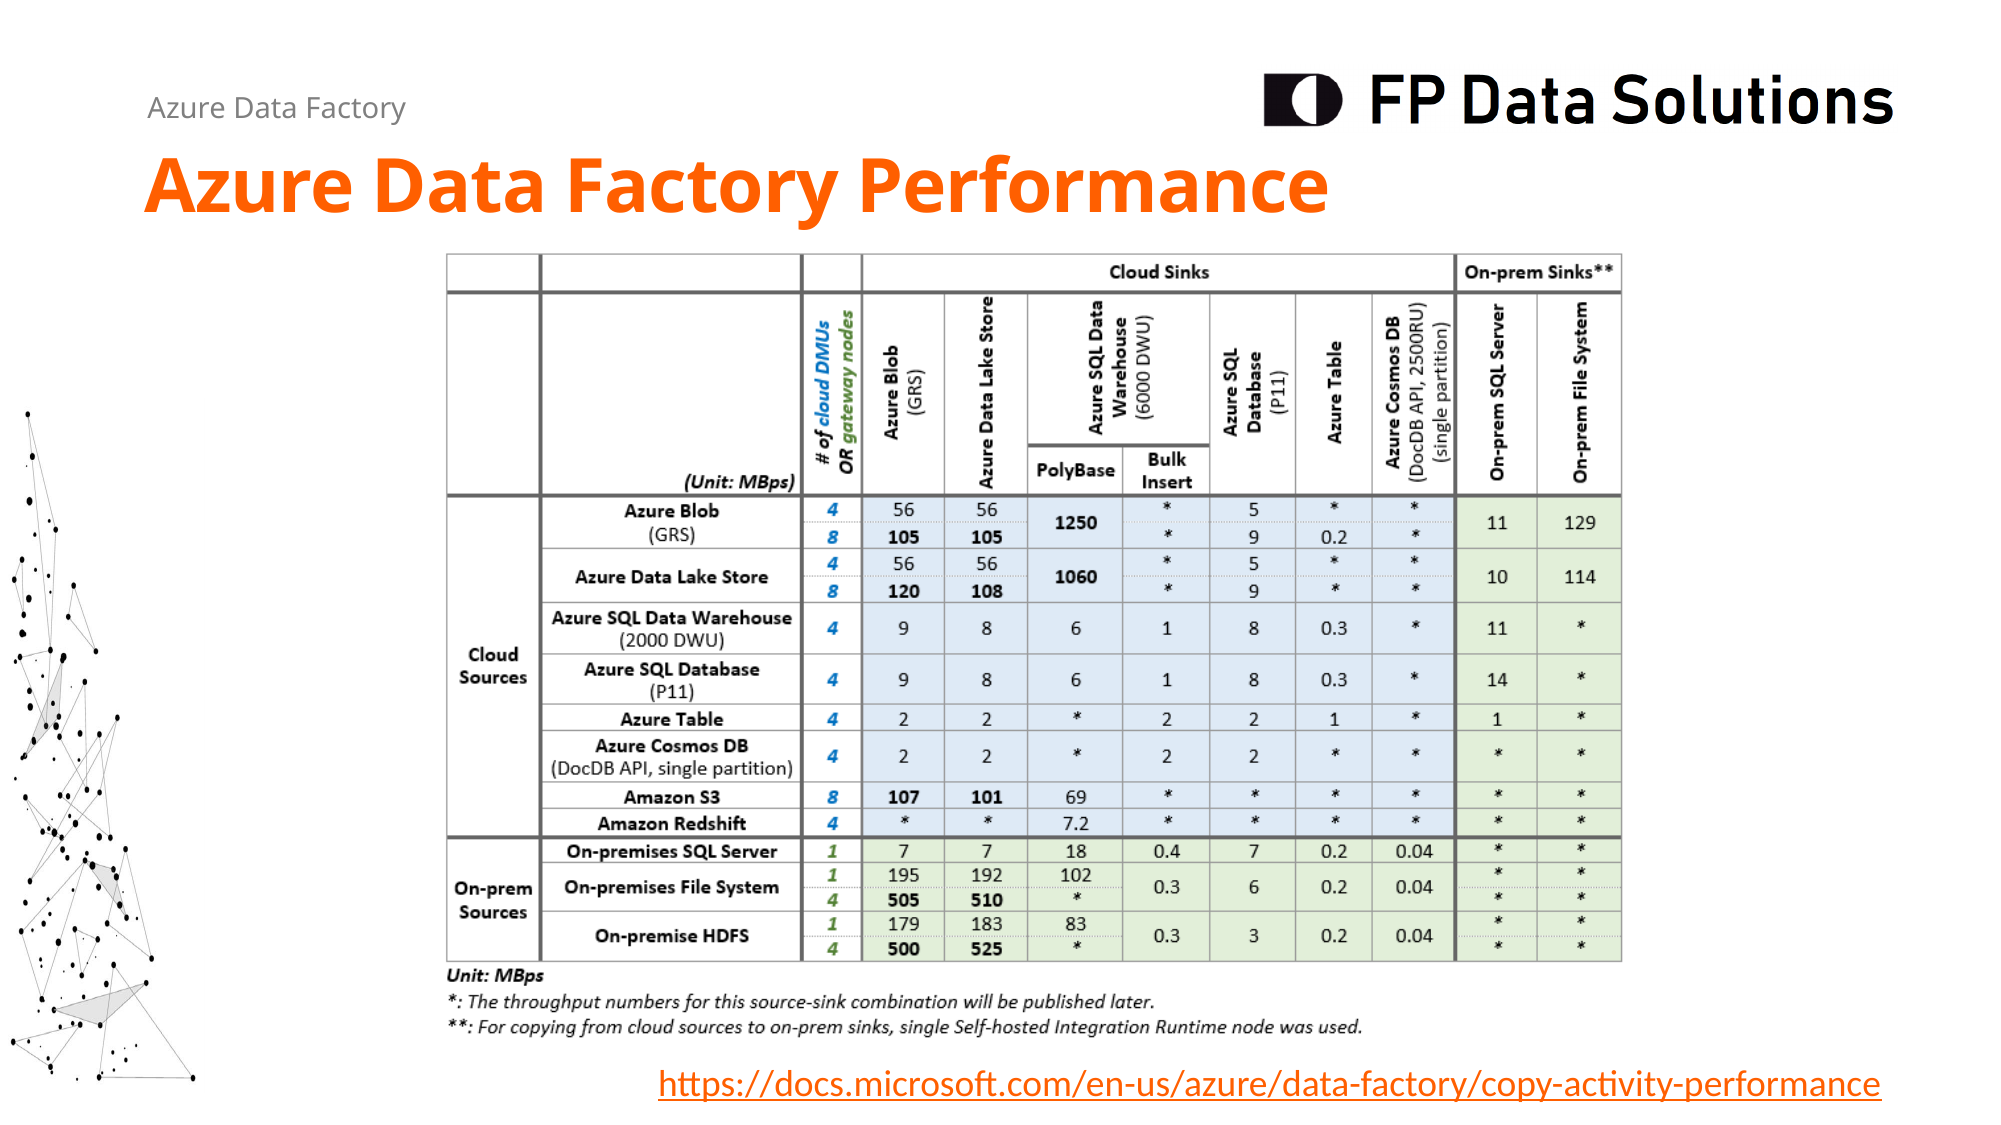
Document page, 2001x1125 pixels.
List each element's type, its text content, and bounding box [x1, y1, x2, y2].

list Azure Data Factory Performance [129, 140, 1707, 298]
picture [1257, 64, 1898, 133]
text_box https://docs.microsoft.com/en-us/azure/data-factory/copy-activity-performance [643, 1056, 1898, 1112]
picture [441, 247, 1629, 1044]
picture [0, 398, 205, 1093]
